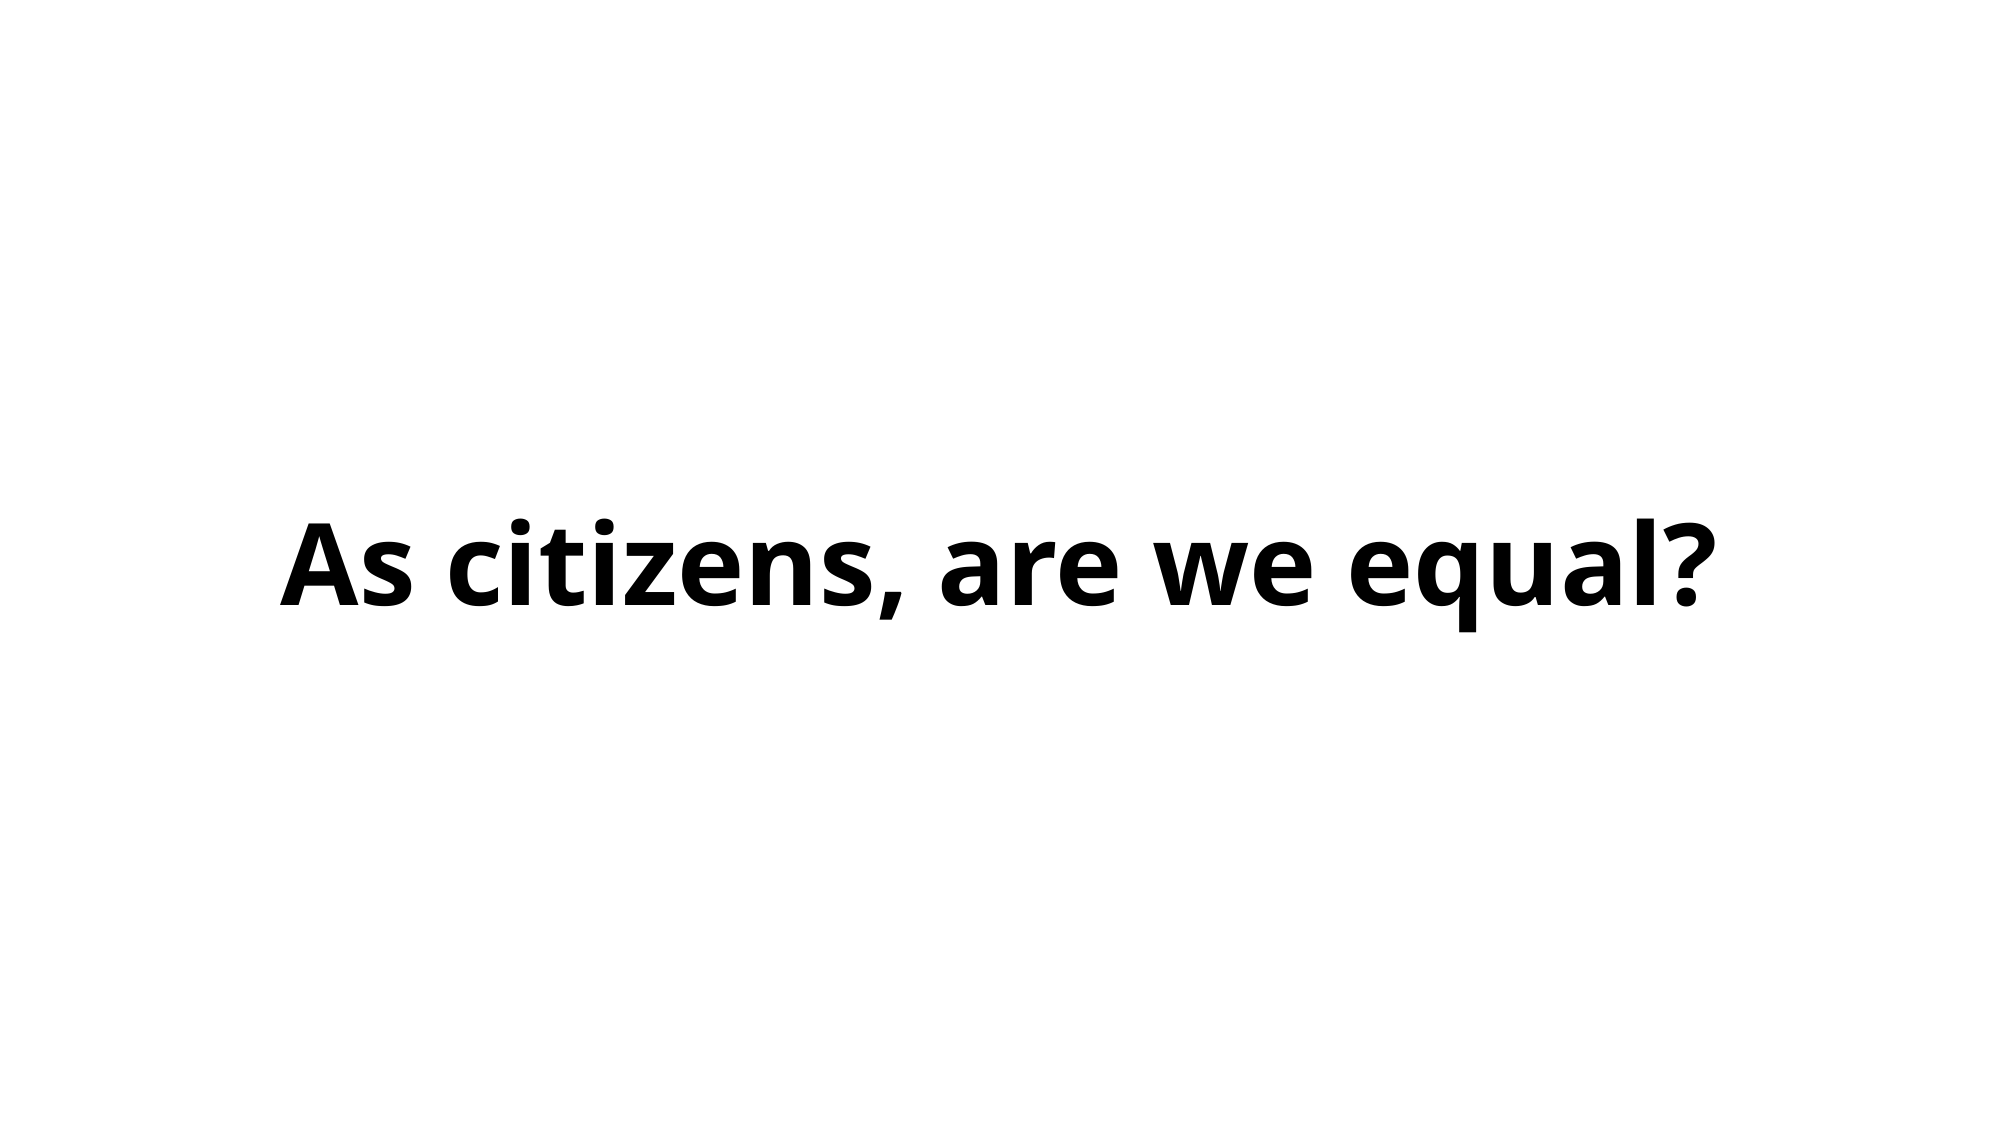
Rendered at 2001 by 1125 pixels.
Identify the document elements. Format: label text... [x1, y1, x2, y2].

title As citizens, are we equal? [249, 487, 1750, 638]
